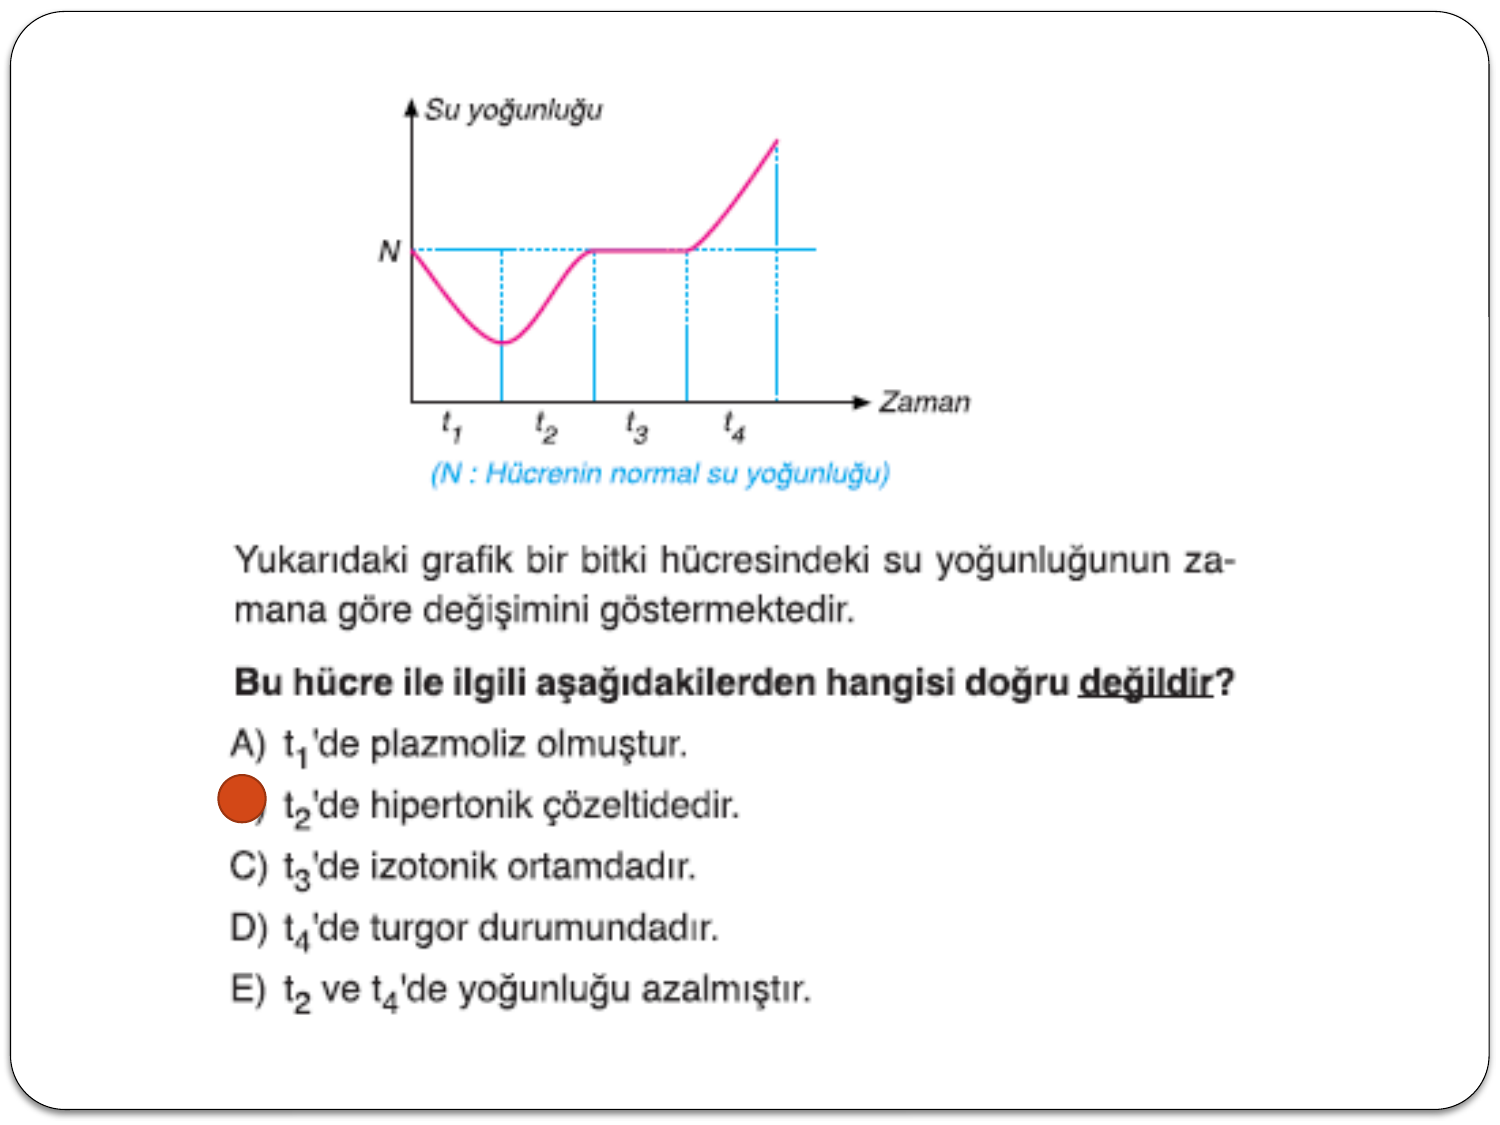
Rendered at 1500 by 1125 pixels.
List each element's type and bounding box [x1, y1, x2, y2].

list [218, 42, 1329, 1023]
